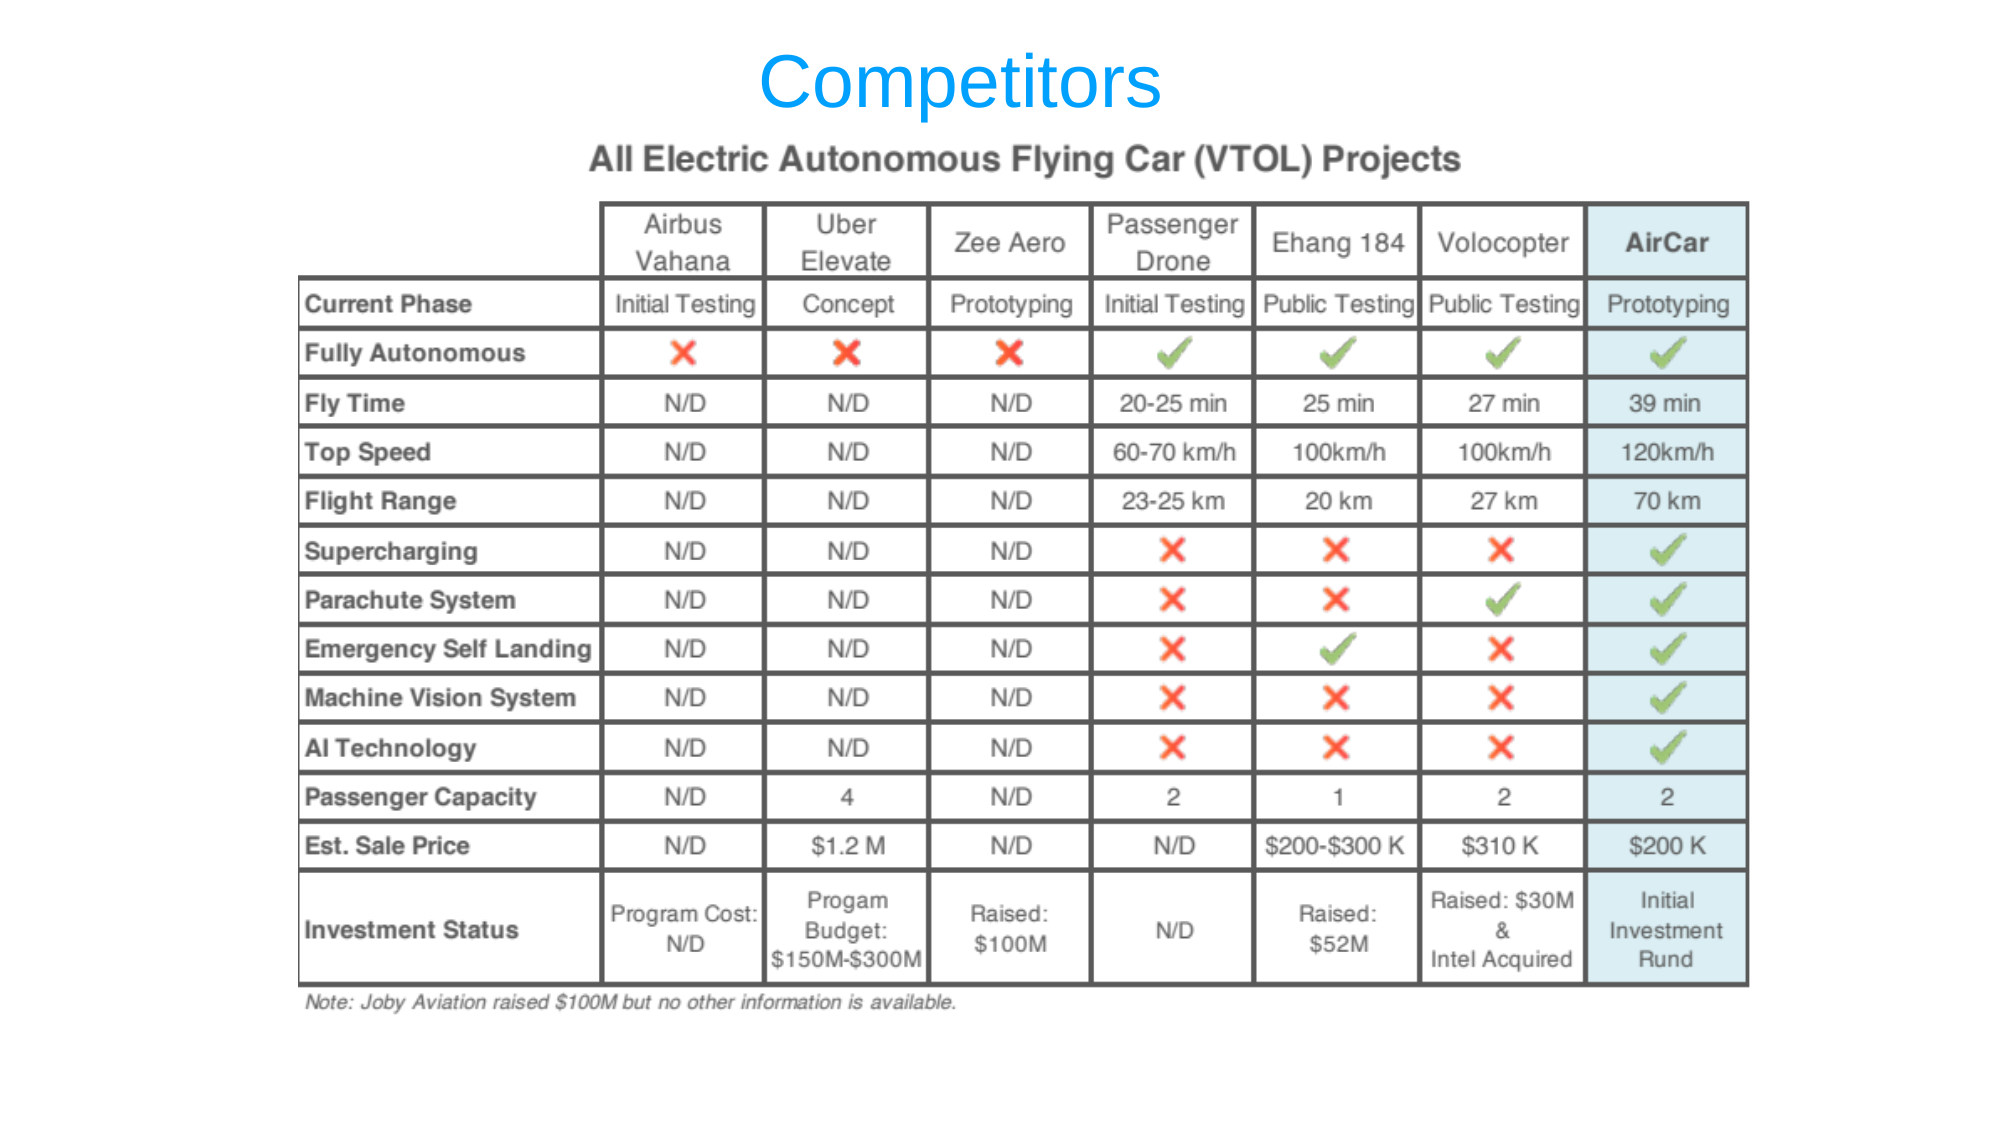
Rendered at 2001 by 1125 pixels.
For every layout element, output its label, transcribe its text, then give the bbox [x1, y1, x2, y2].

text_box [298, 131, 1750, 1018]
text_box Competitors [460, 25, 1461, 130]
